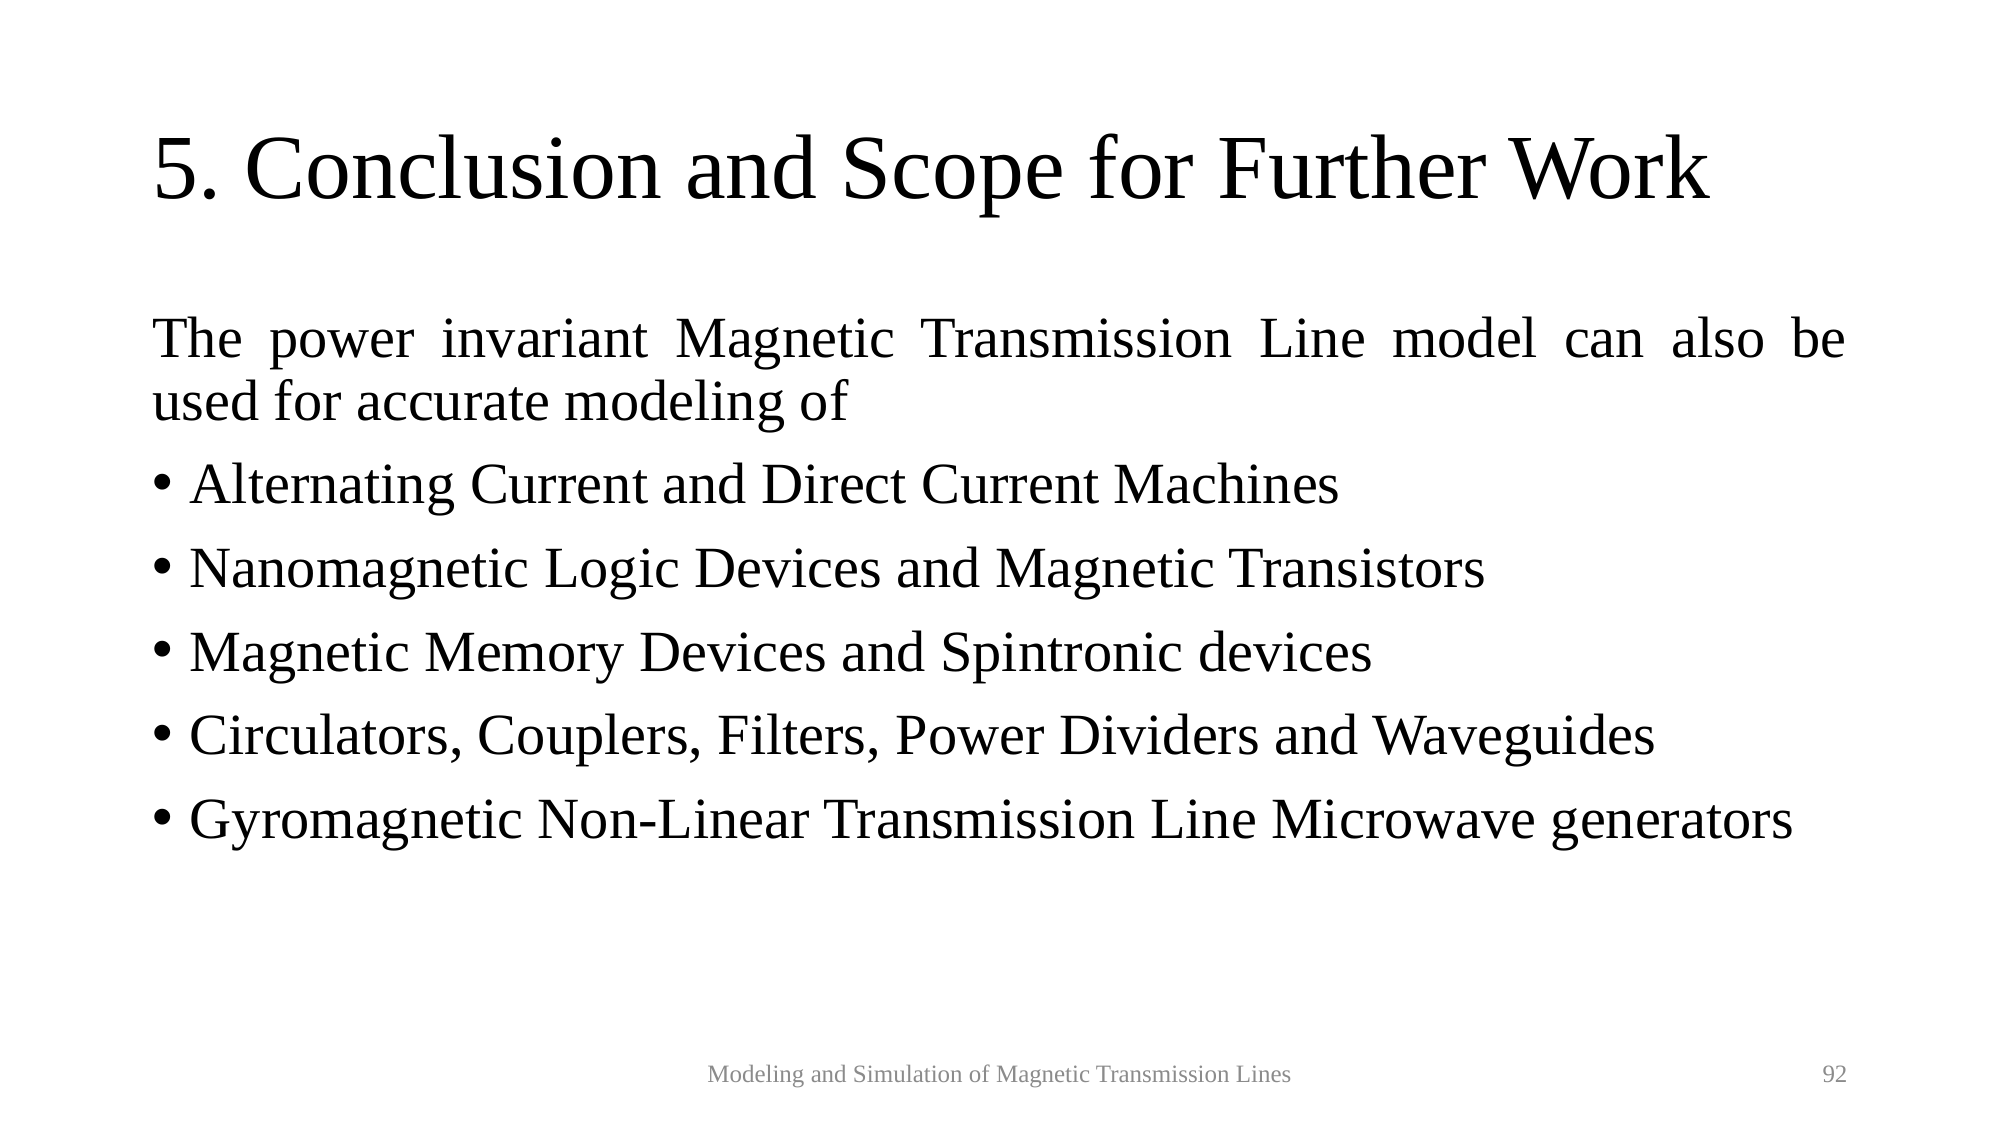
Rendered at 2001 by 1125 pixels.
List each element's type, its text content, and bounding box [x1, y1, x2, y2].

footer Modeling and Simulation of Magnetic Transmission Lines [662, 1042, 1338, 1103]
list The power invariant Magnetic Transmission Line model can also be used for accurate modeling of Alternating Current and Direct Current Machines Nanomagnetic Logic Devices and Magnetic Transistors Magnetic Memory Devices and Spintronic devices Circulators, Couplers, Filters, Power Dividers and Waveguides Gyromagnetic Non-Linear Transmission Line Microwave generators [137, 299, 1863, 1014]
title 5. Conclusion and Scope for Further Work [137, 59, 1863, 278]
slide_number 92 [1412, 1042, 1863, 1103]
